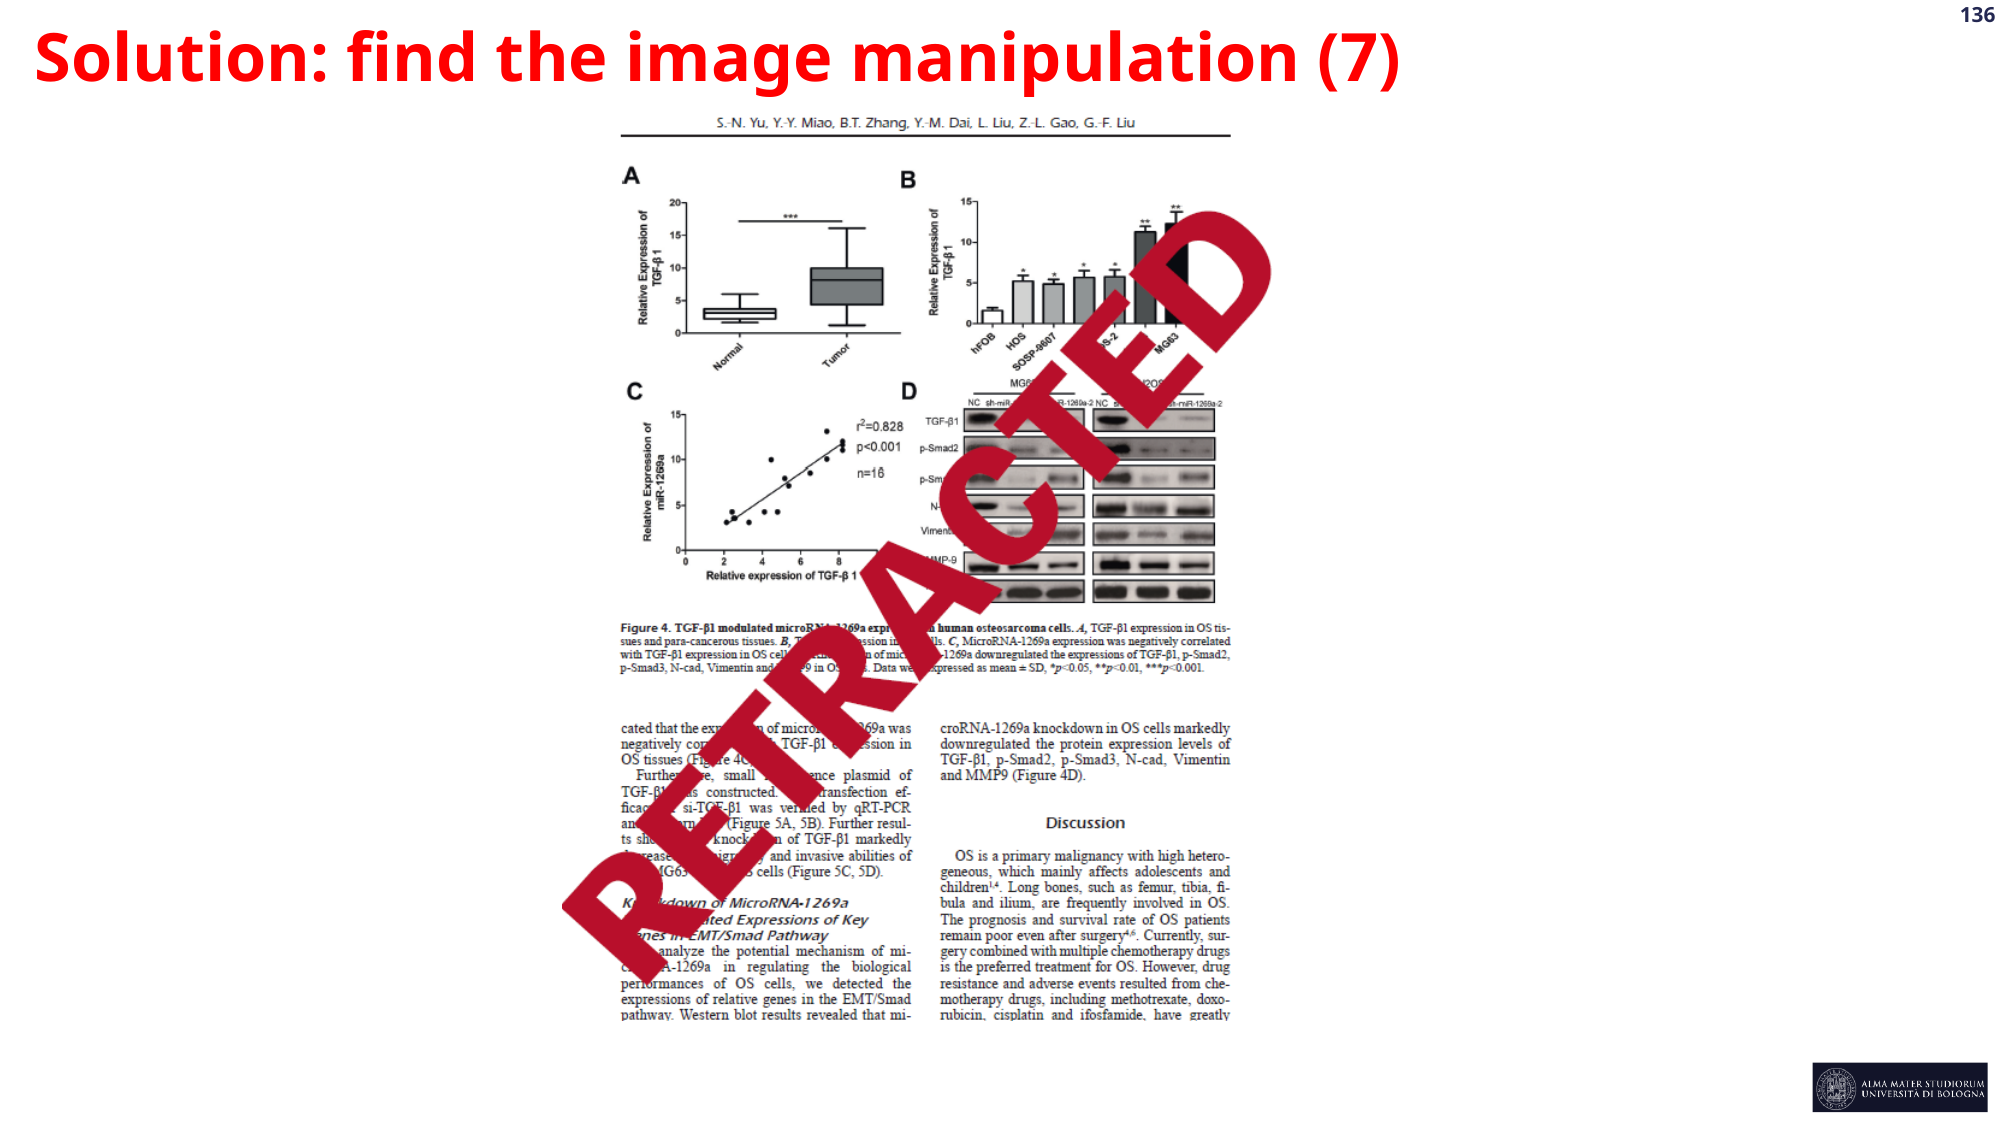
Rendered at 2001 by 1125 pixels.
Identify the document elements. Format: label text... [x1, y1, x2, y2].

list Solution: find the image manipulation (7) [19, 7, 1930, 102]
picture [1812, 1062, 1988, 1113]
picture [562, 107, 1304, 1021]
